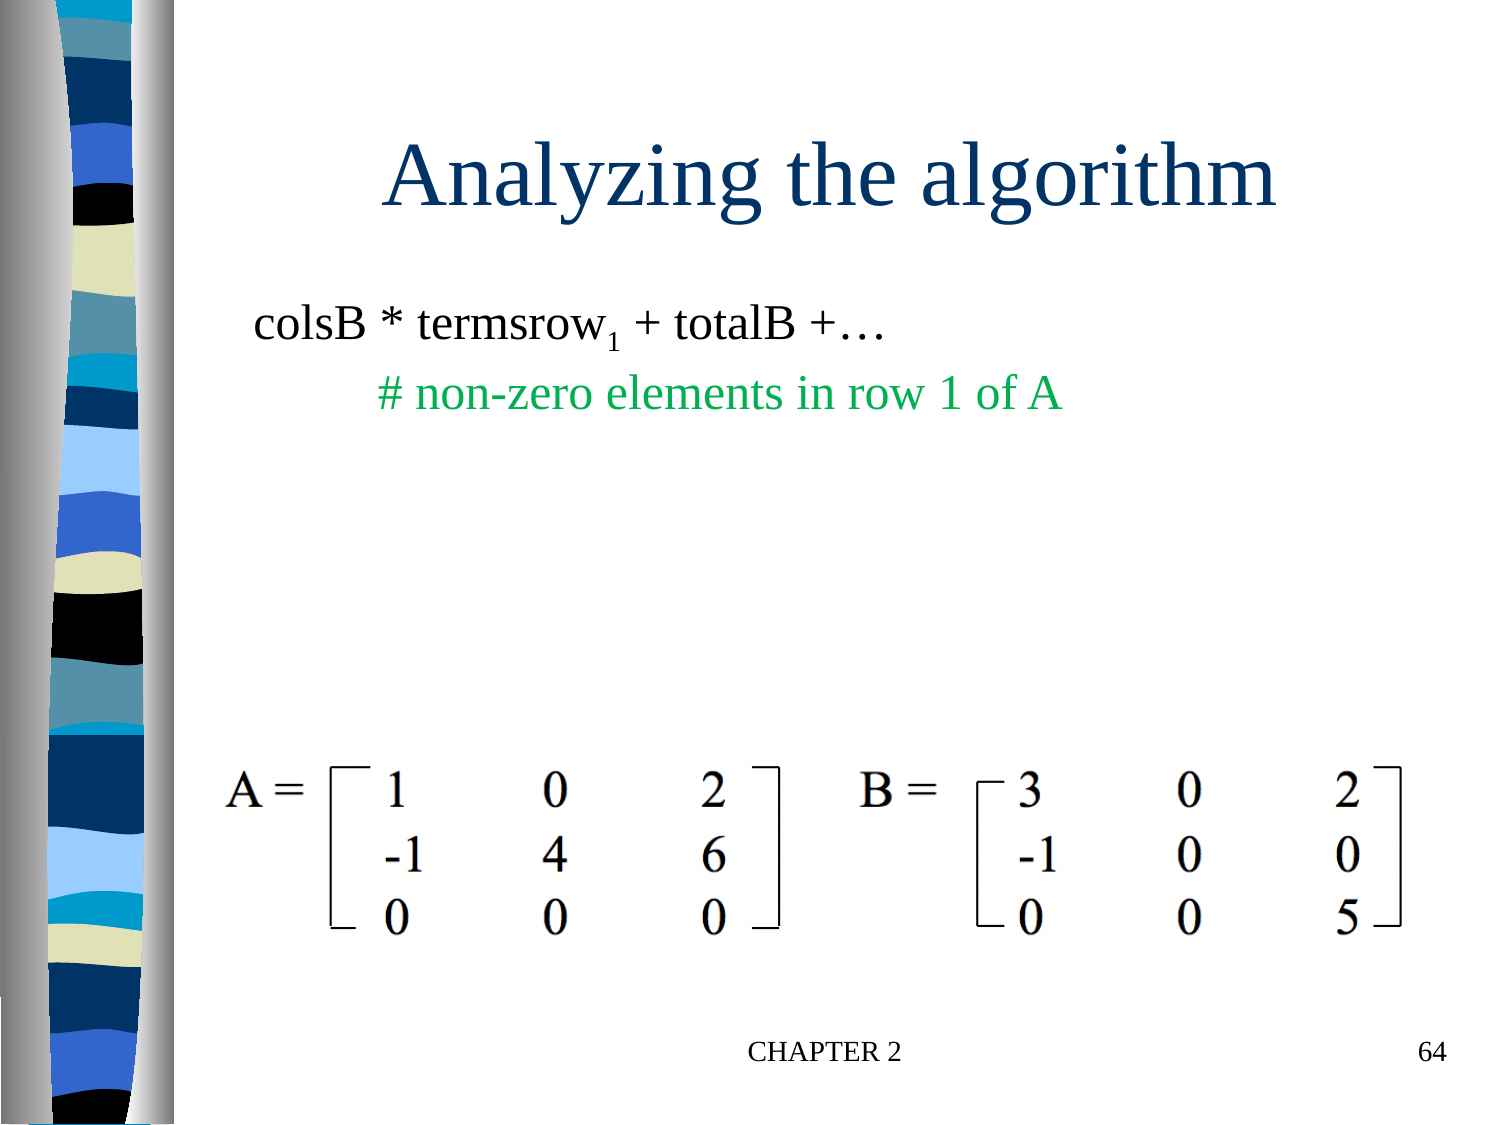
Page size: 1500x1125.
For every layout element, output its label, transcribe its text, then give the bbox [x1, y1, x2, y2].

picture [216, 739, 1434, 951]
slide_number 64 [1149, 1025, 1463, 1100]
text_box # non-zero elements in row 1 of A [363, 352, 1079, 427]
footer CHAPTER 2 [587, 1025, 1063, 1100]
text_box colsB * termsrow1 + totalB +… [238, 281, 903, 365]
title Analyzing the algorithm [192, 75, 1468, 263]
